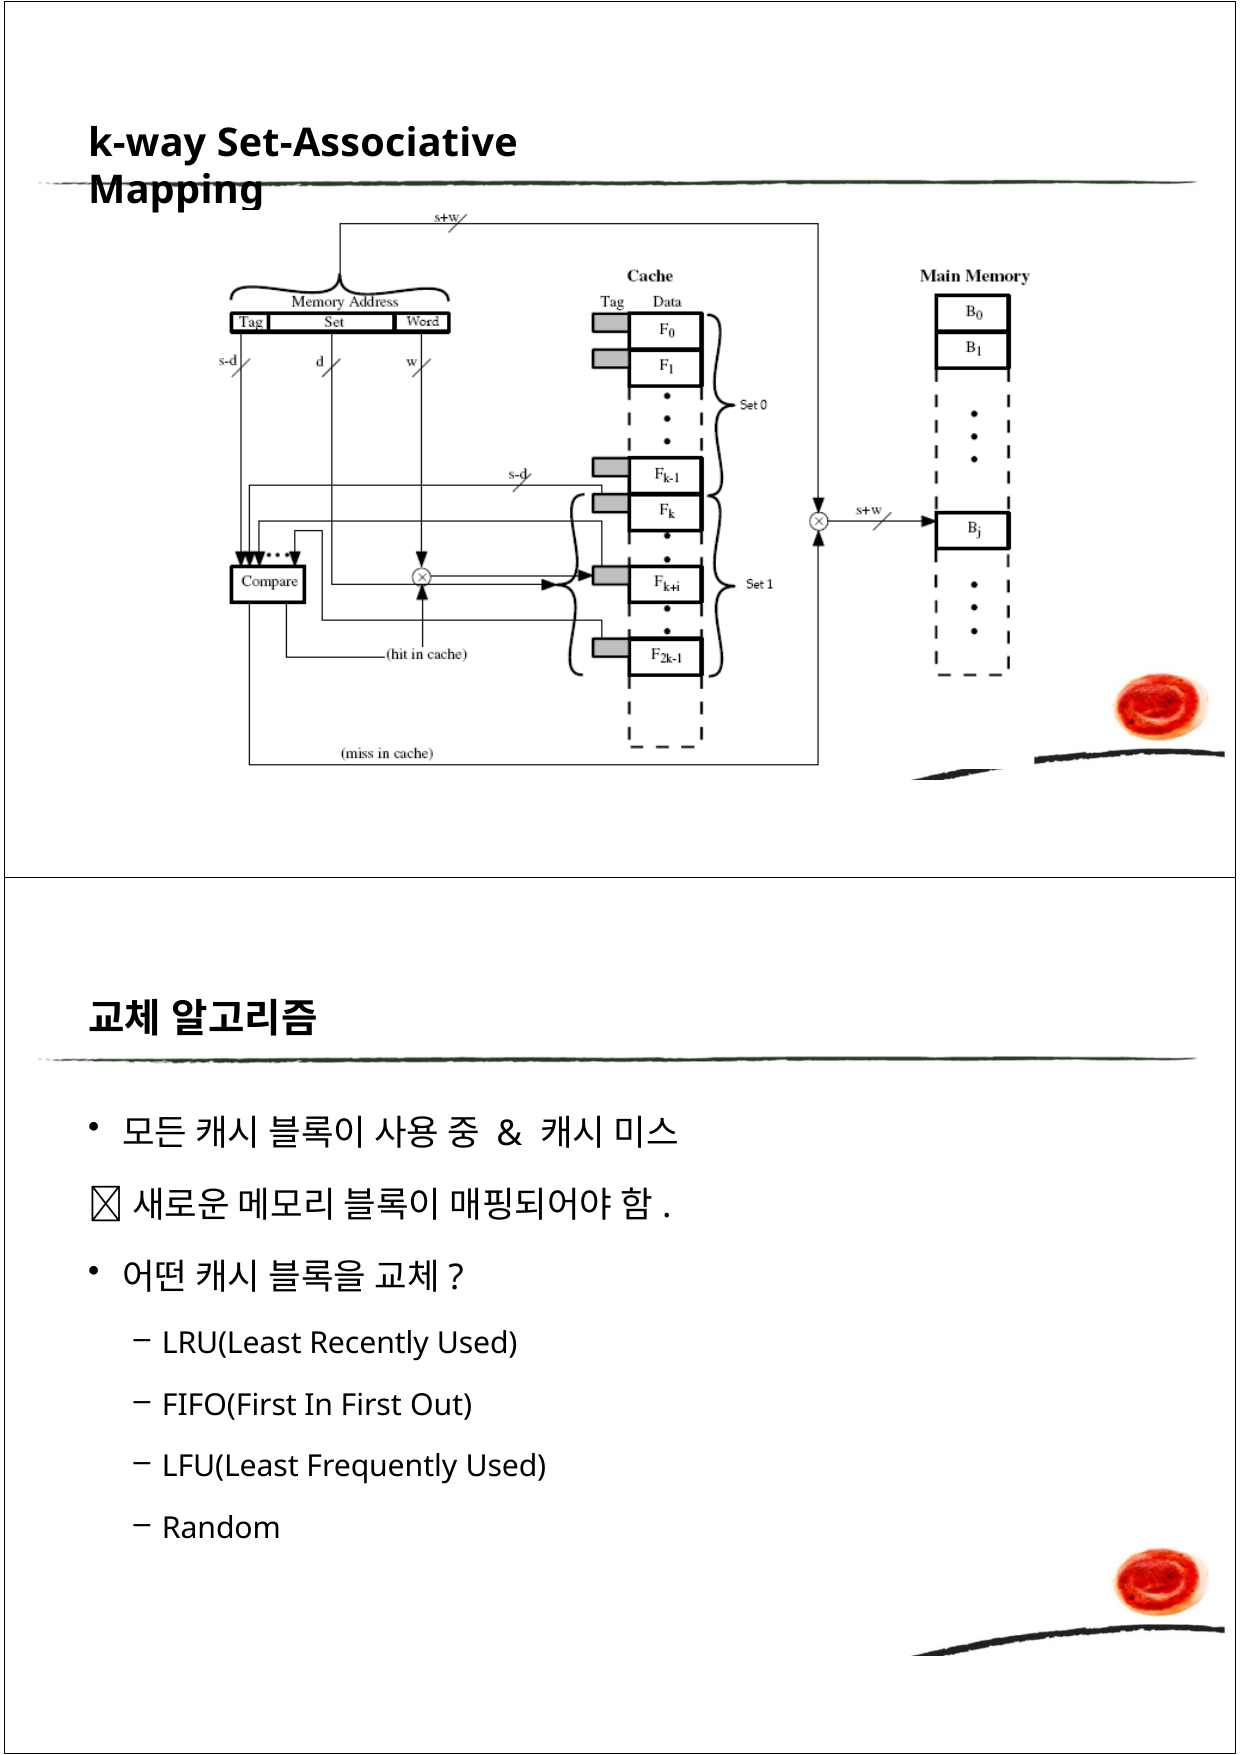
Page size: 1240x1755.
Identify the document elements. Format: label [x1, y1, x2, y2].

text_box [4, 1, 1236, 877]
text_box [4, 877, 1236, 1753]
